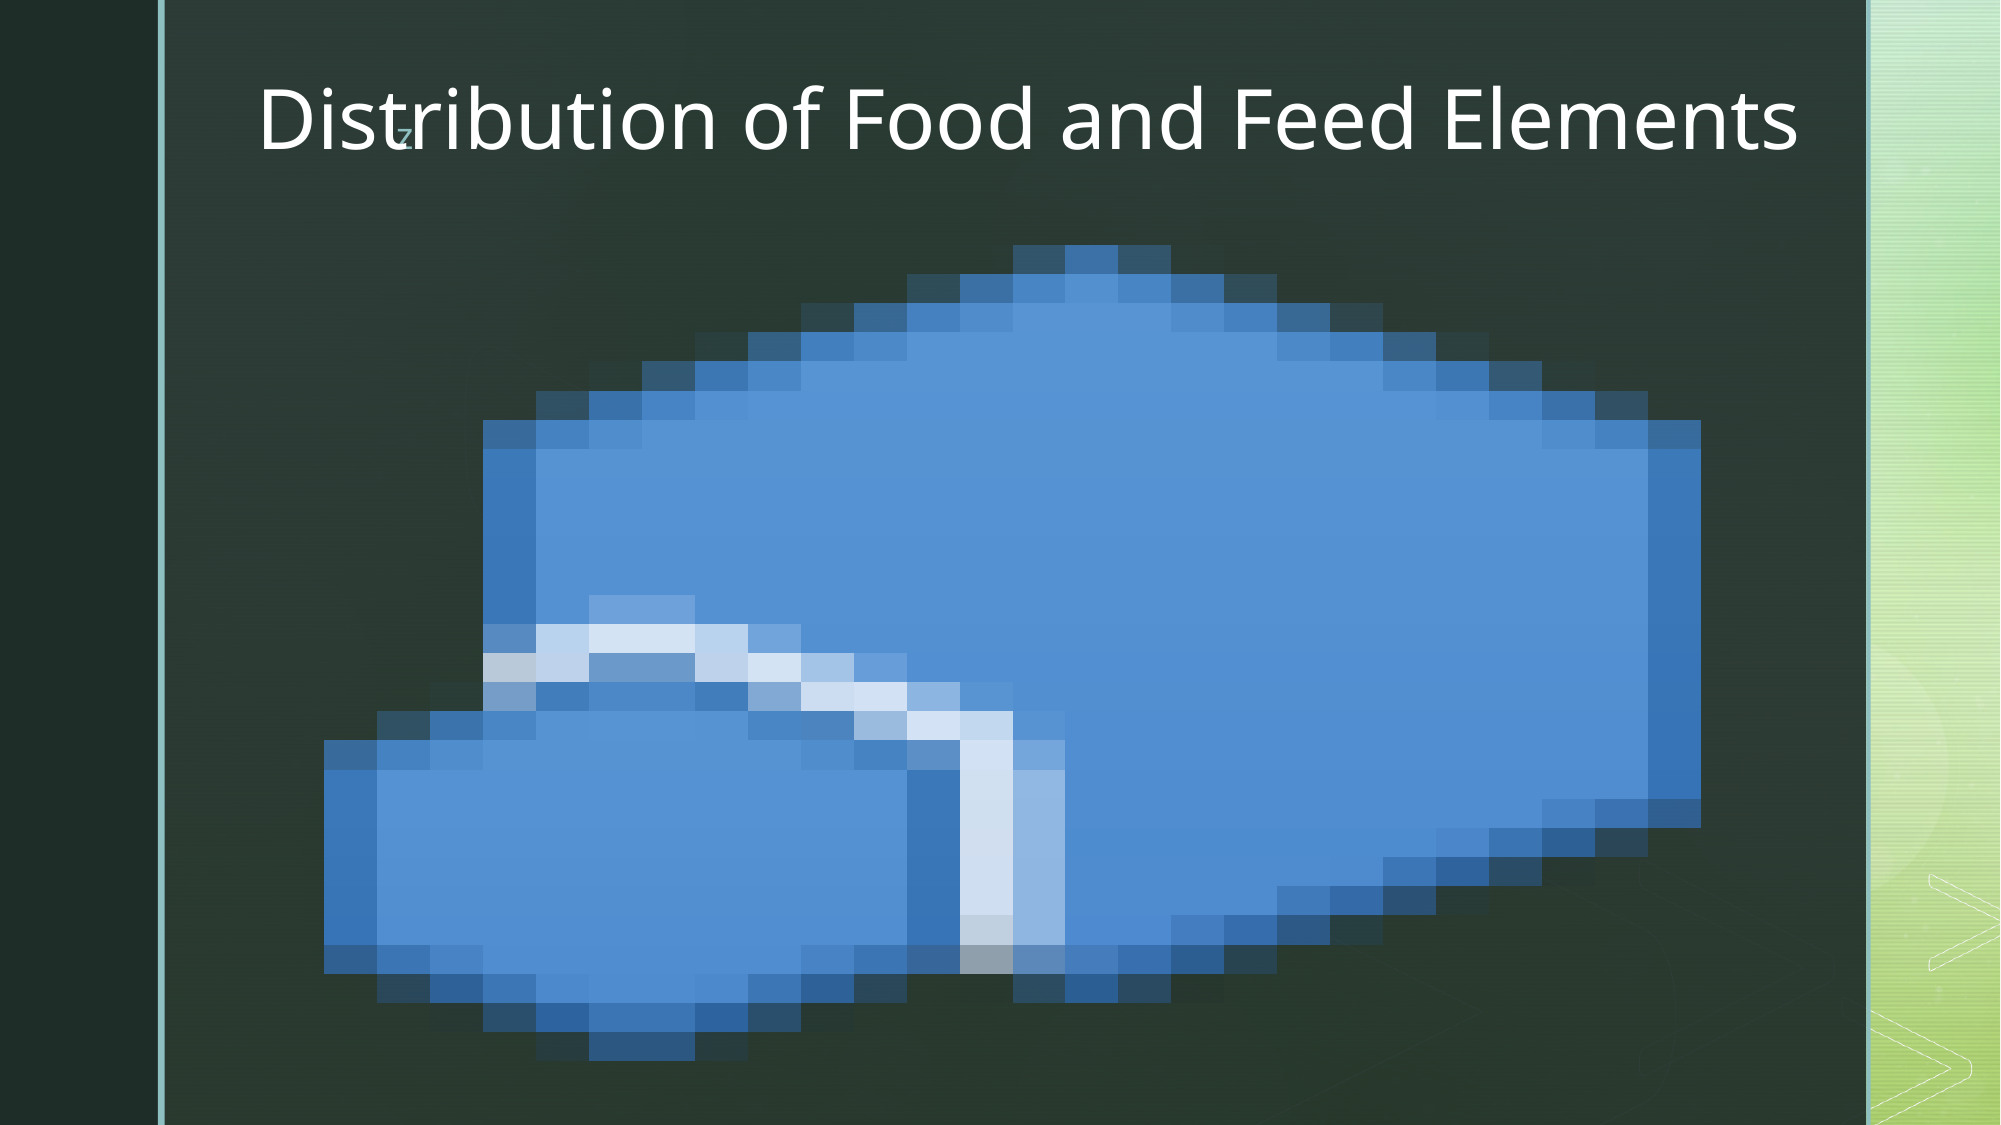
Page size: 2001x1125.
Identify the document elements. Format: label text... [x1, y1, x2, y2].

picture [1871, 0, 2001, 1125]
picture [166, 187, 1860, 1120]
text_box [89, 146, 540, 207]
title Distribution of Food and Feed Elements [79, 69, 1979, 133]
